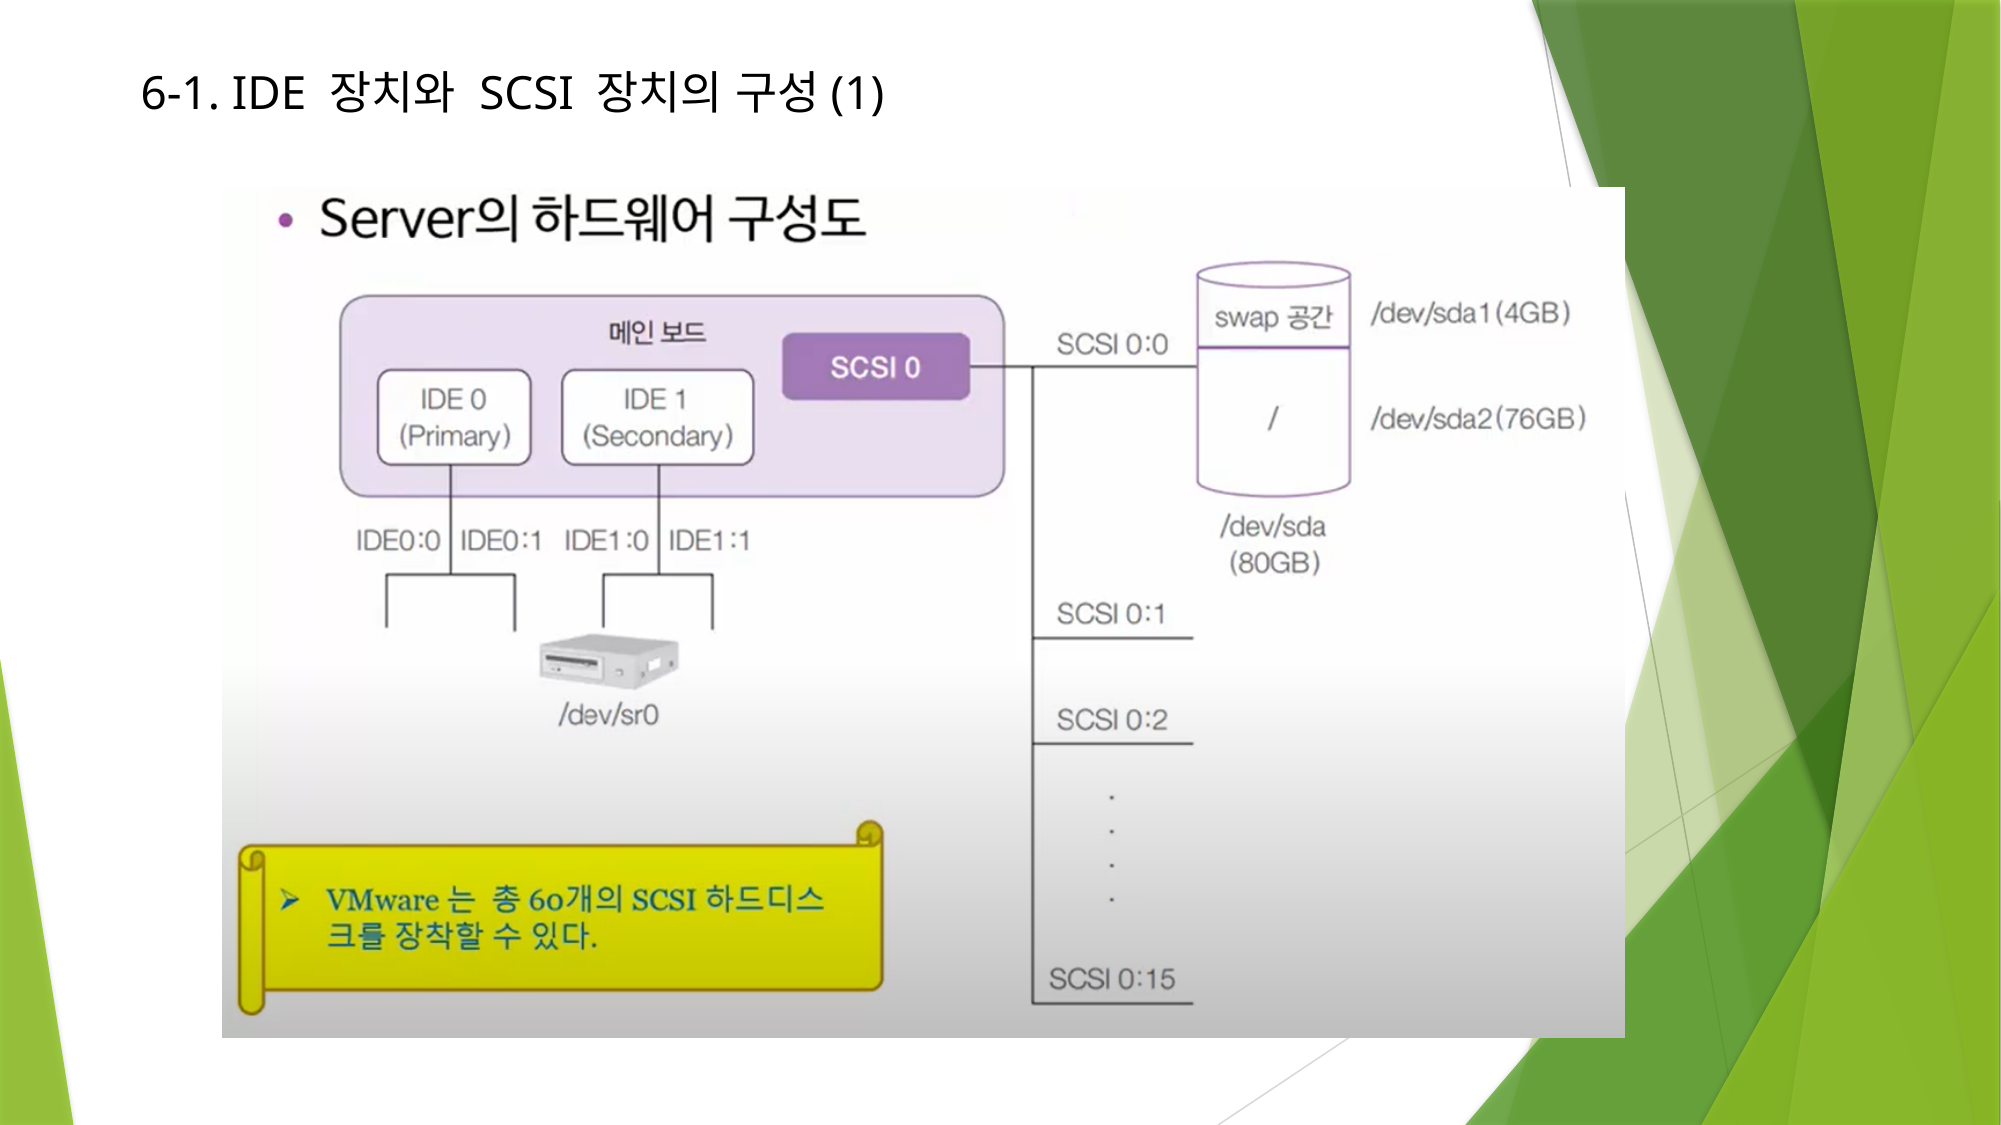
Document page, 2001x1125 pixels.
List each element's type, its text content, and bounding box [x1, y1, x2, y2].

text_box 6-1. IDE 장치와 SCSI 장치의 구성(1) [125, 39, 1146, 151]
picture [222, 186, 1626, 1039]
